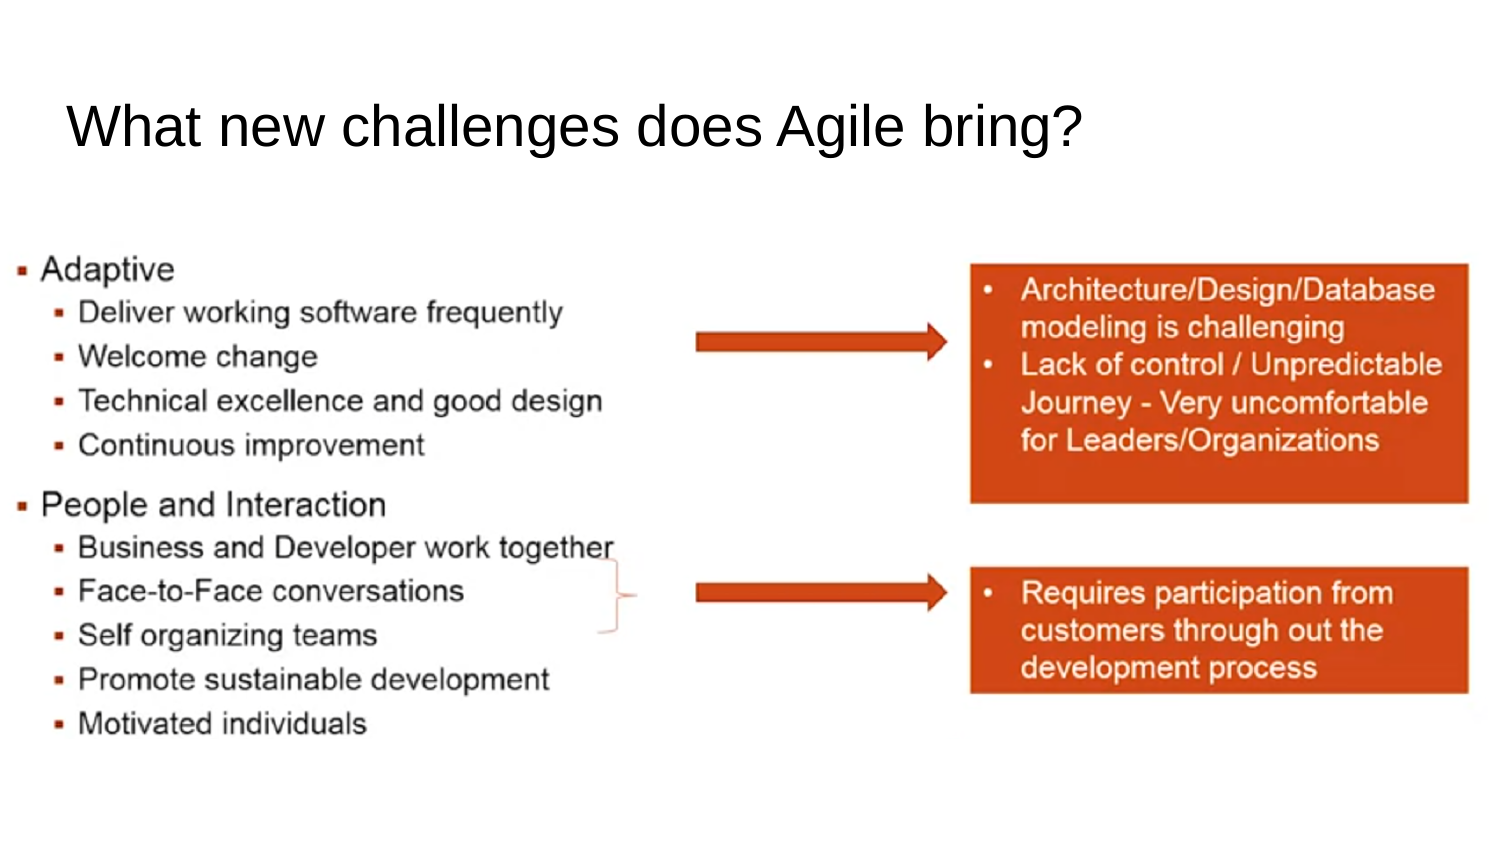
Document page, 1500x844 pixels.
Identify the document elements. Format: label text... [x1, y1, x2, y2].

title What new challenges does Agile bring? [51, 72, 1449, 167]
picture [0, 239, 1500, 739]
